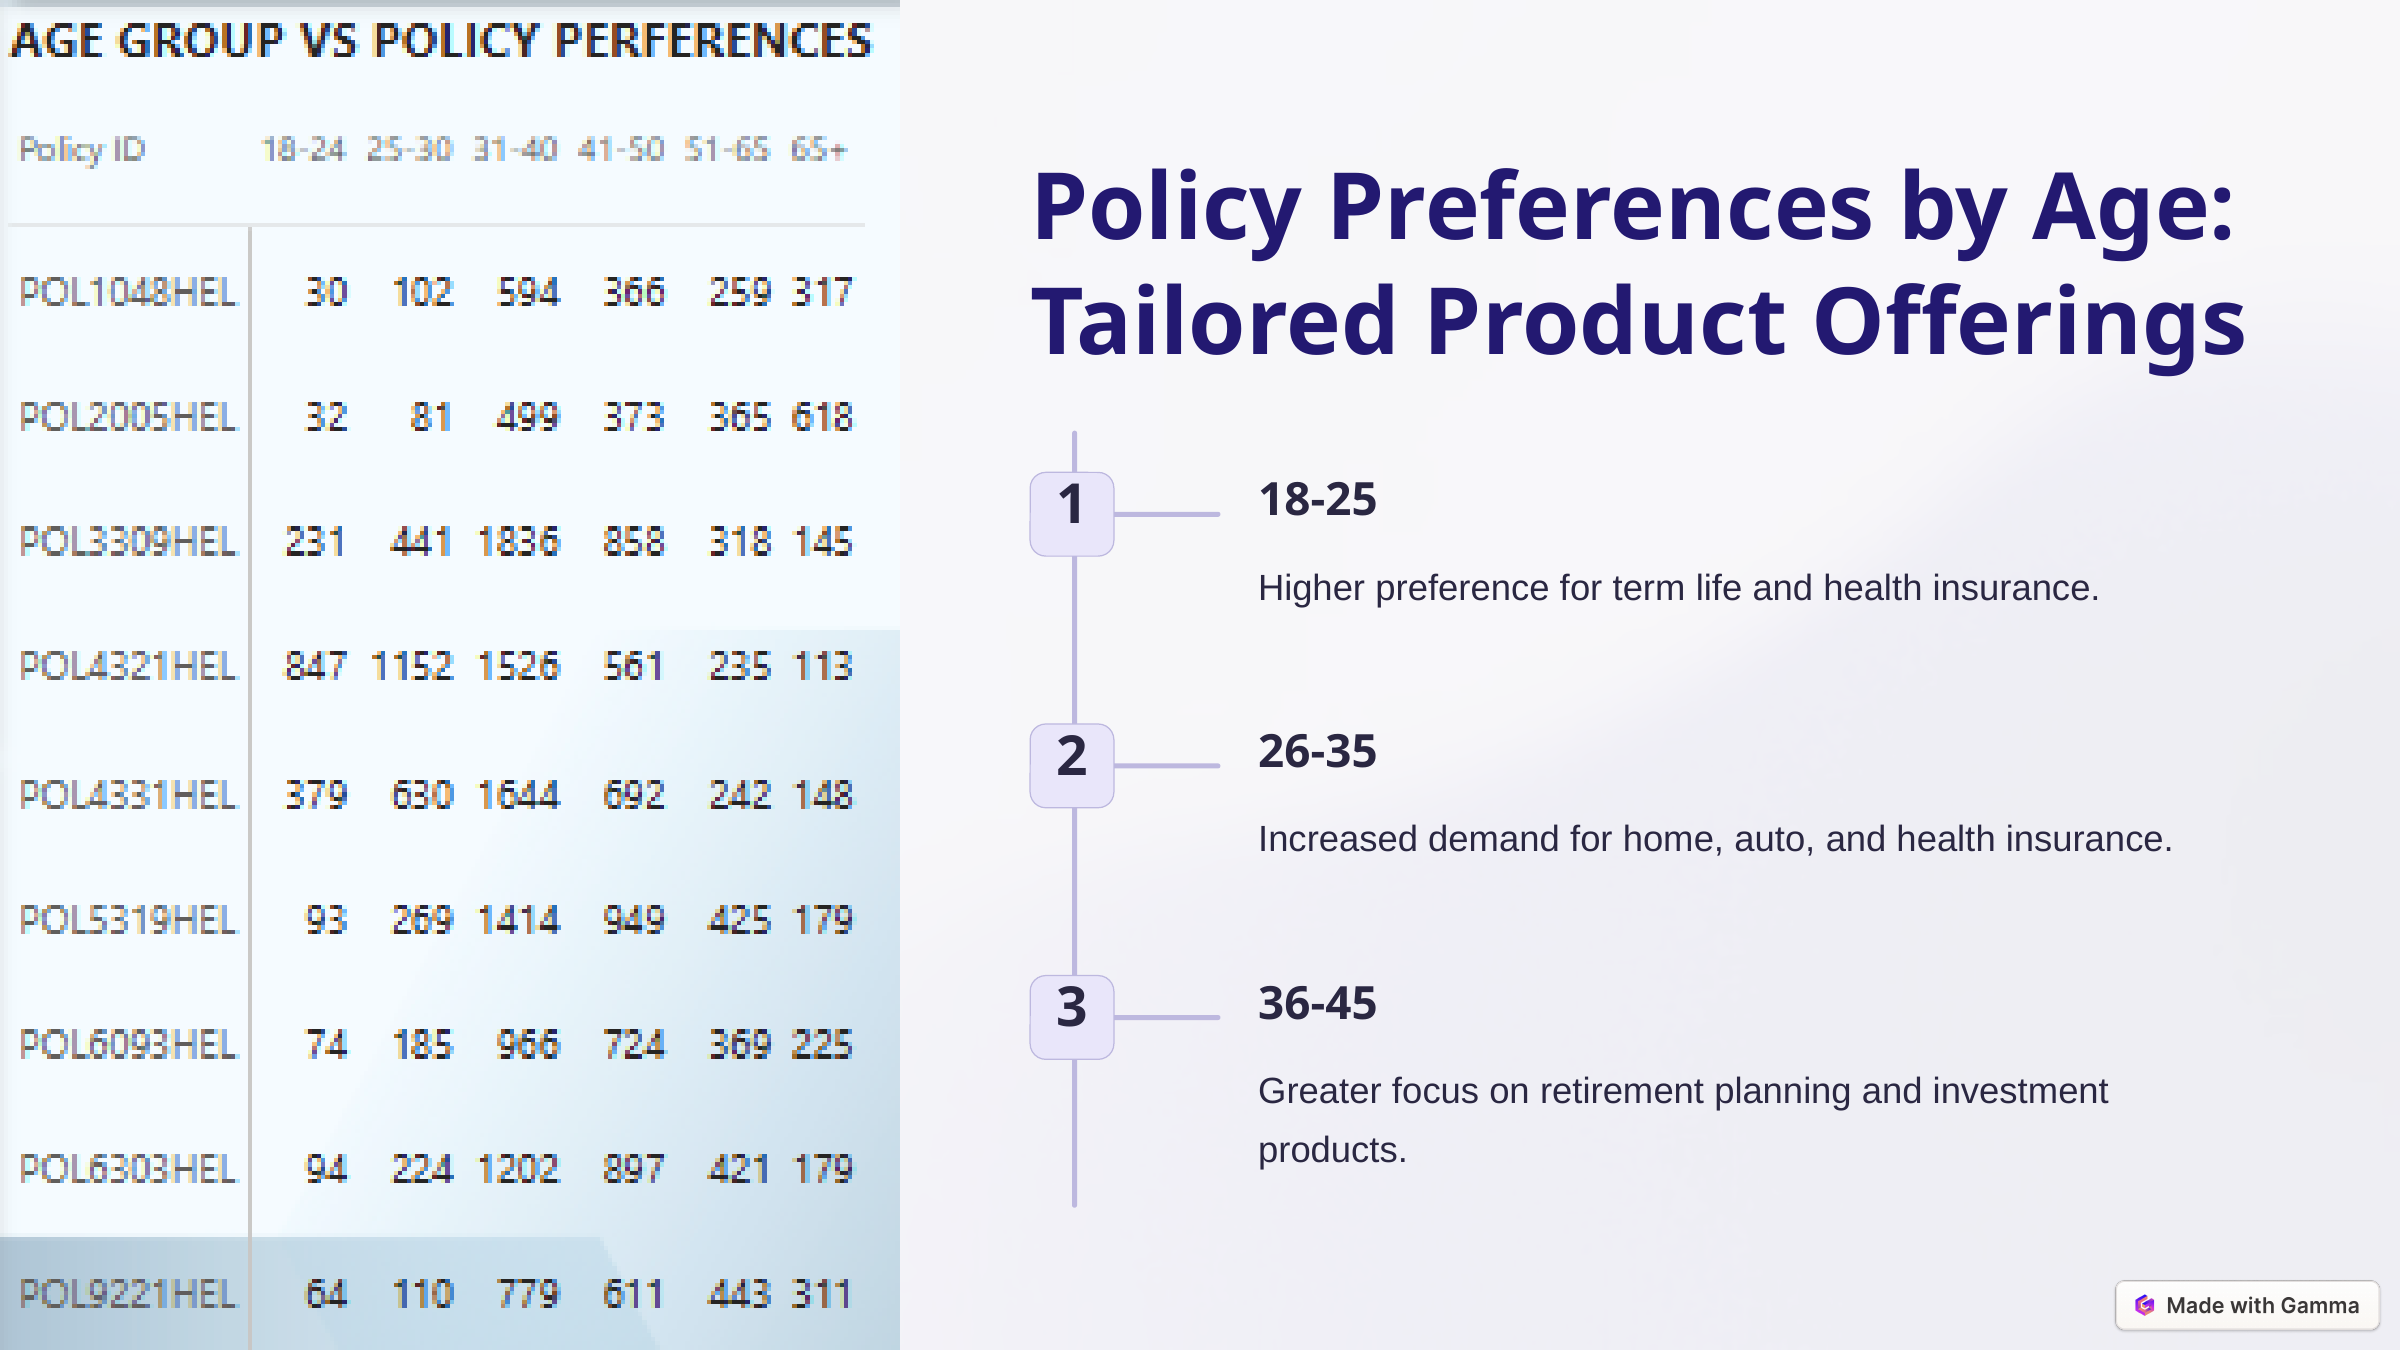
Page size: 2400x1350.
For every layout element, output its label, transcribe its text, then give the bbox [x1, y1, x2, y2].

text_box 3 [1044, 982, 1100, 1053]
text_box 18-25 [1258, 467, 1724, 526]
text_box Policy Preferences by Age: Tailored Product Offerings [1030, 142, 2270, 375]
text_box [1030, 723, 1114, 808]
text_box [1072, 808, 1078, 975]
text_box [1114, 1015, 1221, 1021]
text_box [1030, 472, 1114, 557]
text_box Increased demand for home, auto, and health insurance. [1258, 799, 2270, 860]
text_box [1030, 975, 1114, 1060]
text_box 2 [1044, 731, 1100, 801]
text_box [1072, 557, 1078, 723]
text_box Greater focus on retirement planning and investment products. [1258, 1051, 2270, 1171]
text_box Higher preference for term life and health insurance. [1258, 548, 2270, 608]
text_box [1114, 511, 1221, 517]
text_box 1 [1044, 479, 1100, 550]
text_box 36-45 [1258, 970, 1724, 1030]
text_box [1072, 430, 1078, 472]
text_box 26-35 [1258, 719, 1724, 778]
text_box [1072, 1060, 1078, 1208]
picture [2106, 1271, 2389, 1339]
picture [0, 0, 900, 1350]
text_box [1114, 763, 1221, 769]
